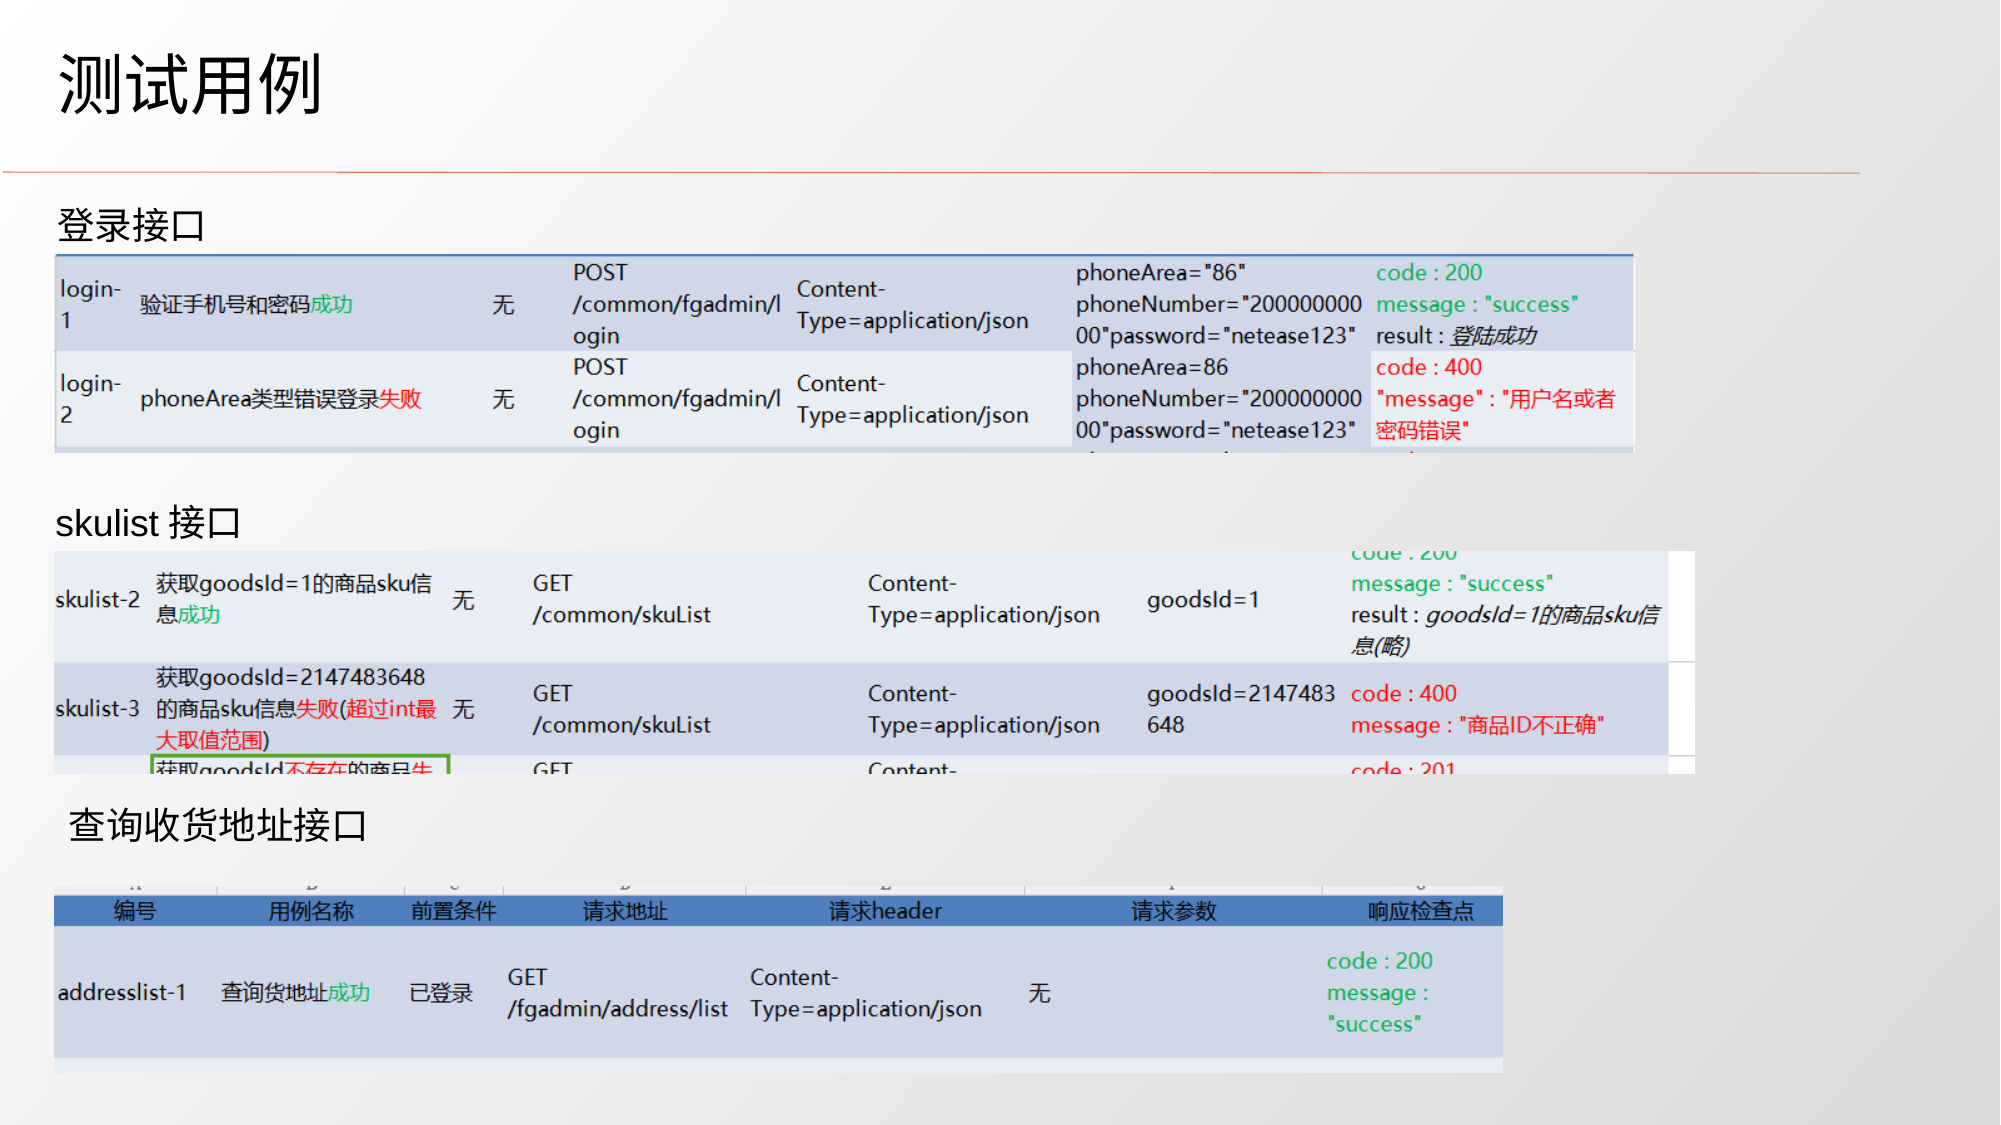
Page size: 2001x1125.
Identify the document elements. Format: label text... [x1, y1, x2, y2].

text_box 登录接口 [42, 194, 480, 254]
picture [54, 551, 1695, 775]
text_box skulist接口 [40, 491, 733, 551]
text_box 查询收货地址接口 [54, 794, 530, 855]
picture [54, 254, 1635, 453]
picture [54, 886, 1503, 1073]
text_box 测试用例 [42, 35, 857, 131]
